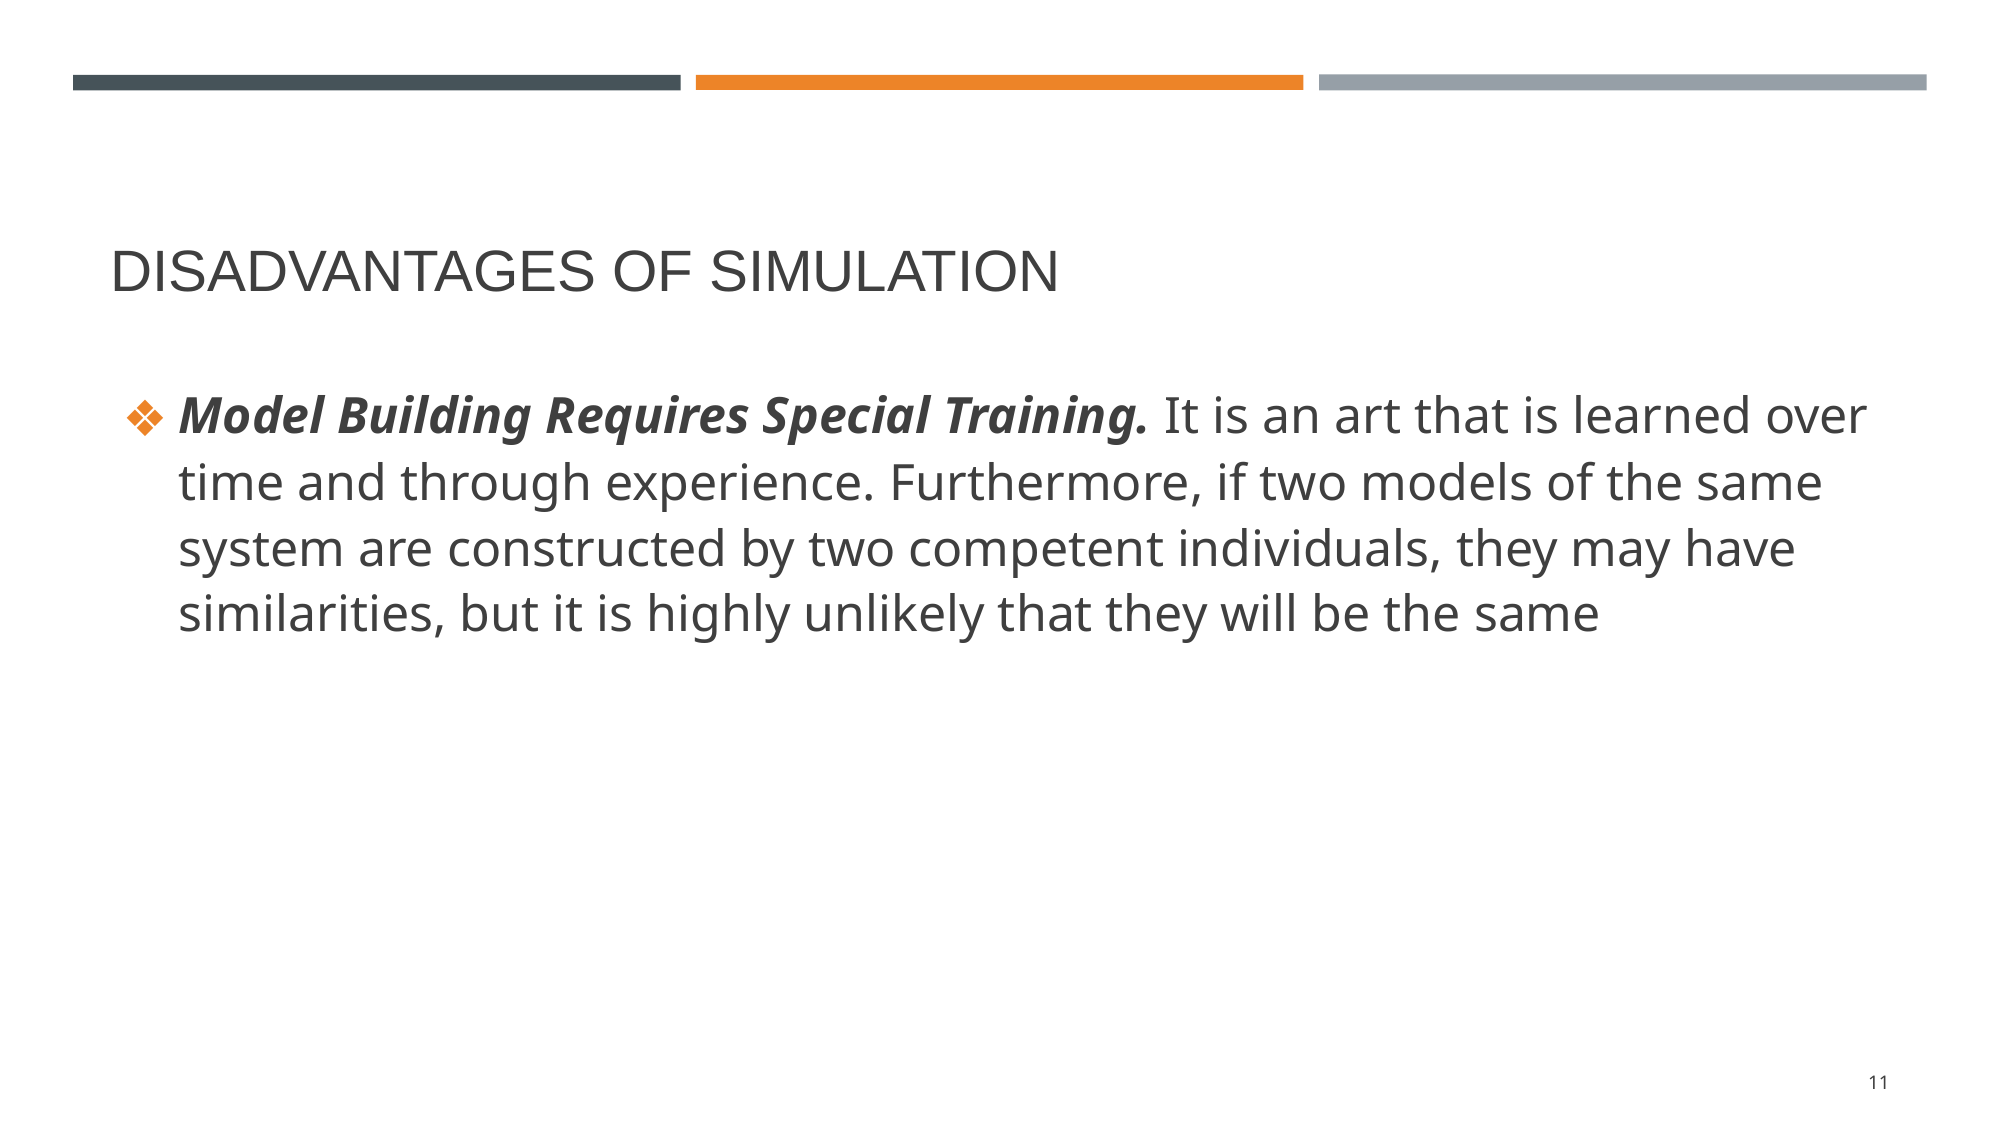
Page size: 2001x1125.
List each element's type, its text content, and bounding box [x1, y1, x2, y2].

slide_number ‹#› [1732, 1053, 1905, 1114]
list Model Building Requires Special Training. It is an art that is learned over time and through experience. Furthermore, if two models of the same system are constructed by two competent individuals, they may have similarities, but it is highly unlikely that they will be the same [95, 362, 1905, 658]
title DISADVANTAGES OF SIMULATION [95, 115, 1905, 311]
